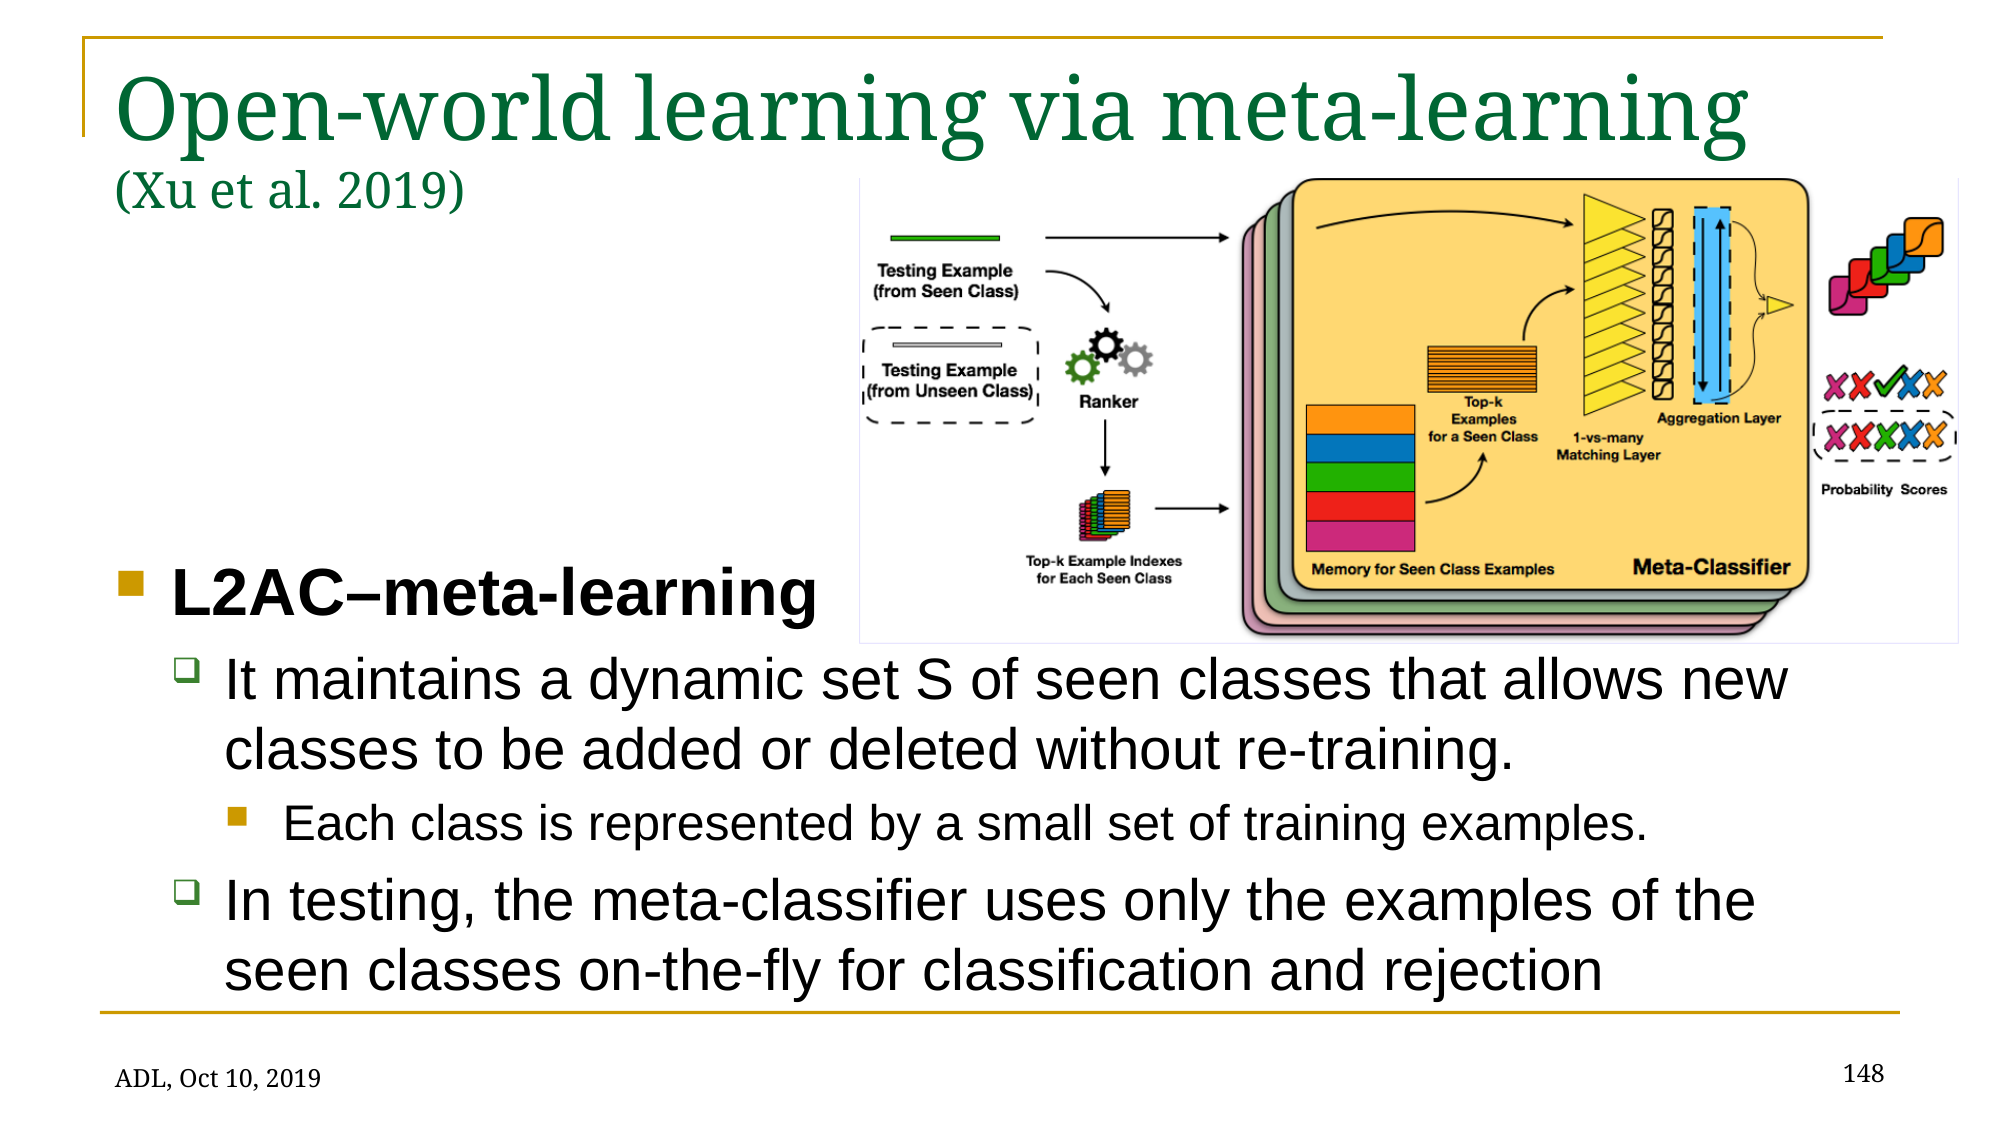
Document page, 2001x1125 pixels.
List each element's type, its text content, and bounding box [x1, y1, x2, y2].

picture [857, 178, 1961, 646]
slide_number 148 [1433, 1023, 1901, 1100]
footer ADL, Oct 10, 2019 [99, 1024, 1317, 1101]
list L2AC–meta-learning It maintains a dynamic set S of seen classes that allows new classes to be added or deleted without re-training. Each class is represented by a small set of training examples. In testing, the meta-classifier uses only the examples of the seen classes on-the-fly for classification and rejection [99, 262, 1900, 1006]
title Open-world learning via meta-learning (Xu et al. 2019) [99, 45, 1900, 233]
